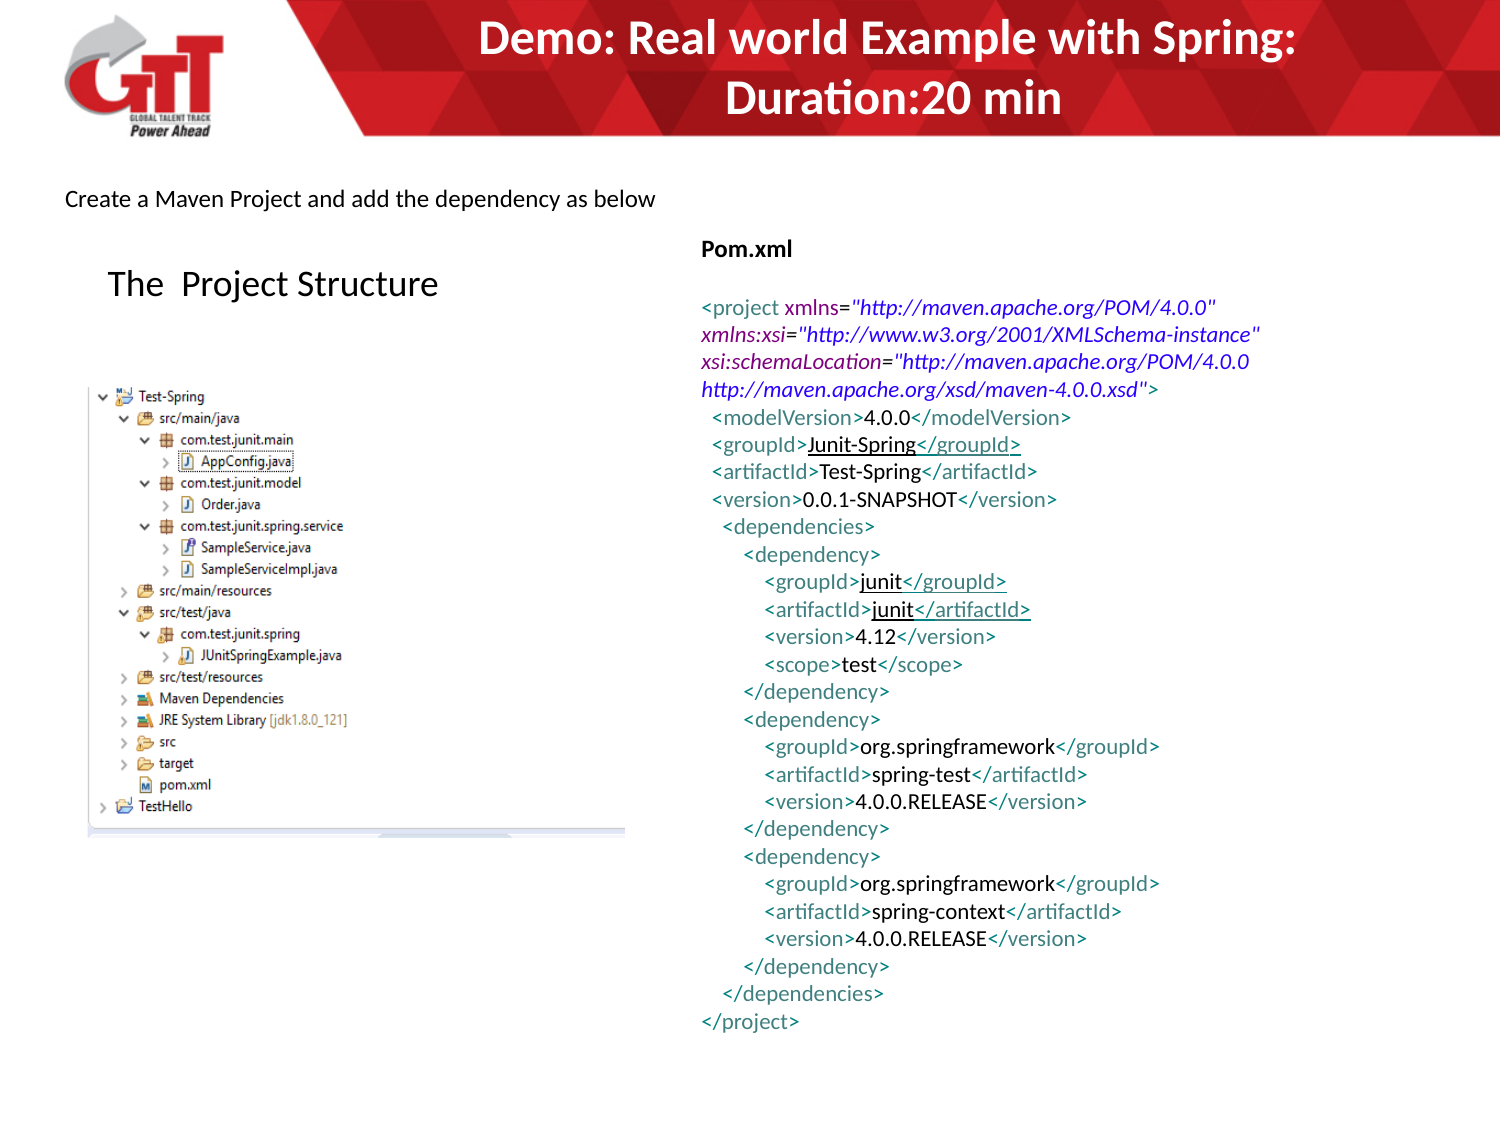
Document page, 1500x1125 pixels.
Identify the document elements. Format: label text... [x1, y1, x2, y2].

text_box The Project Structure [92, 251, 463, 312]
text_box Pom.xml <project xmlns="http://maven.apache.org/POM/4.0.0" xmlns:xsi="http://www.w3.org/2001/XMLSchema-instance" xsi:schemaLocation="http://maven.apache.org/POM/4.0.0 http://maven.apache.org/xsd/maven-4.0.0.xsd"> <modelVersion>4.0.0</modelVersion> <groupId>Junit-Spring</groupId> <artifactId>Test-Spring</artifactId> <version>0.0.1-SNAPSHOT</version> <dependencies> <dependency> <groupId>junit</groupId> <artifactId>junit</artifactId> <version>4.12</version> <scope>test</scope> </dependency> <dependency> <groupId>org.springframework</groupId> <artifactId>spring-test</artifactId> <version>4.0.0.RELEASE</version> </dependency> <dependency> <groupId>org.springframework</groupId> <artifactId>spring-context</artifactId> <version>4.0.0.RELEASE</version> </dependency> </dependencies> </project> [686, 224, 1457, 1042]
list Create a Maven Project and add the dependency as below [50, 174, 1488, 238]
title Demo: Real world Example with Spring: Duration:20 min [324, 12, 1463, 118]
picture [0, 0, 1500, 1125]
